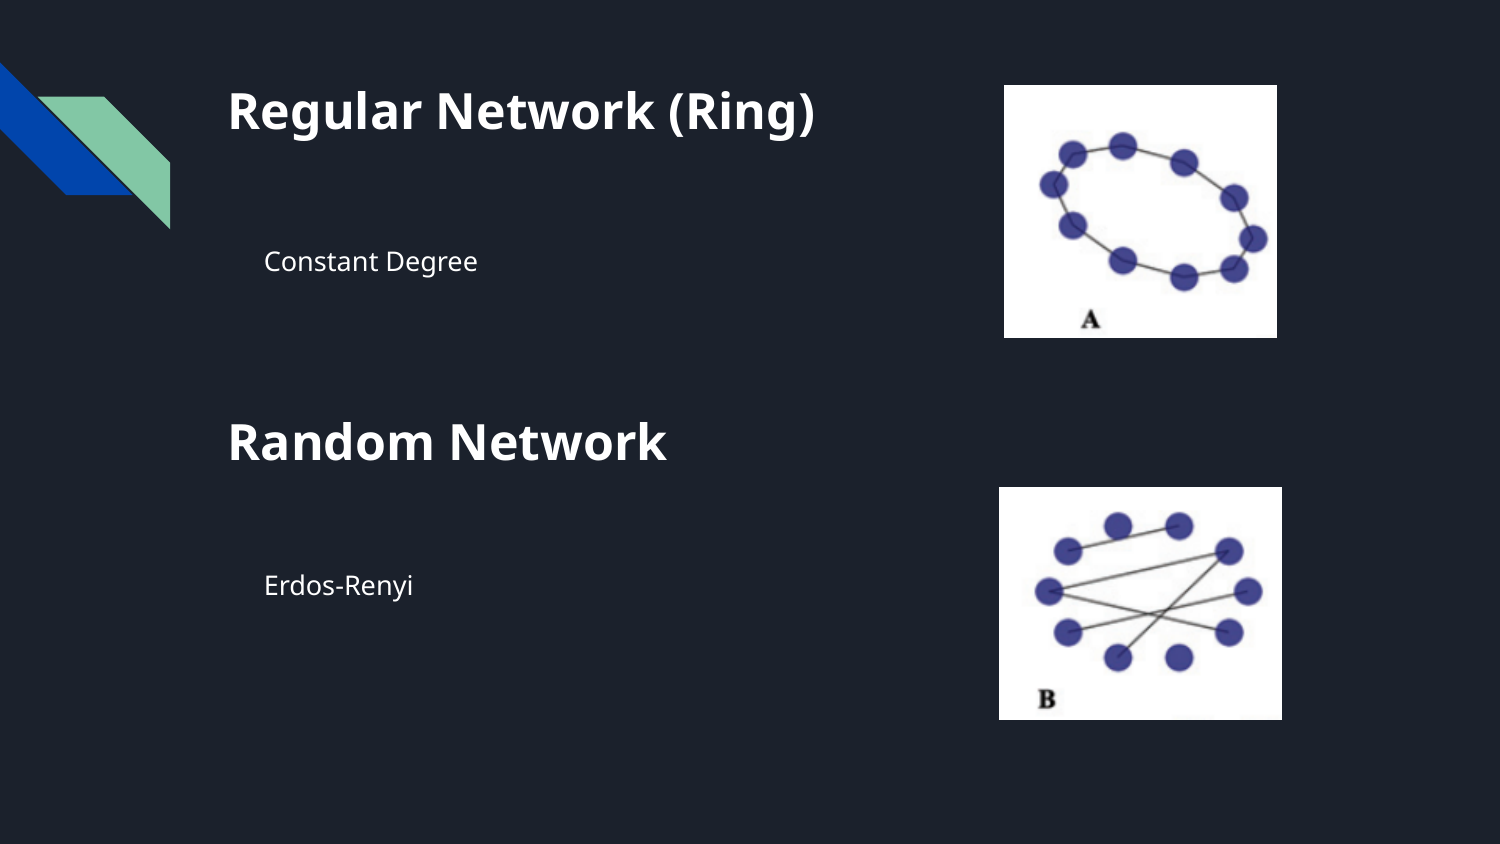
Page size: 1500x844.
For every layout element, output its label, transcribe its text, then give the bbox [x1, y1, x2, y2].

picture [998, 487, 1283, 720]
title Regular Network (Ring) [212, 64, 1368, 215]
text_box Erdos-Renyi [248, 553, 839, 616]
picture [1004, 85, 1277, 338]
title Random Network [212, 395, 1368, 546]
text_box Constant Degree [248, 229, 839, 293]
